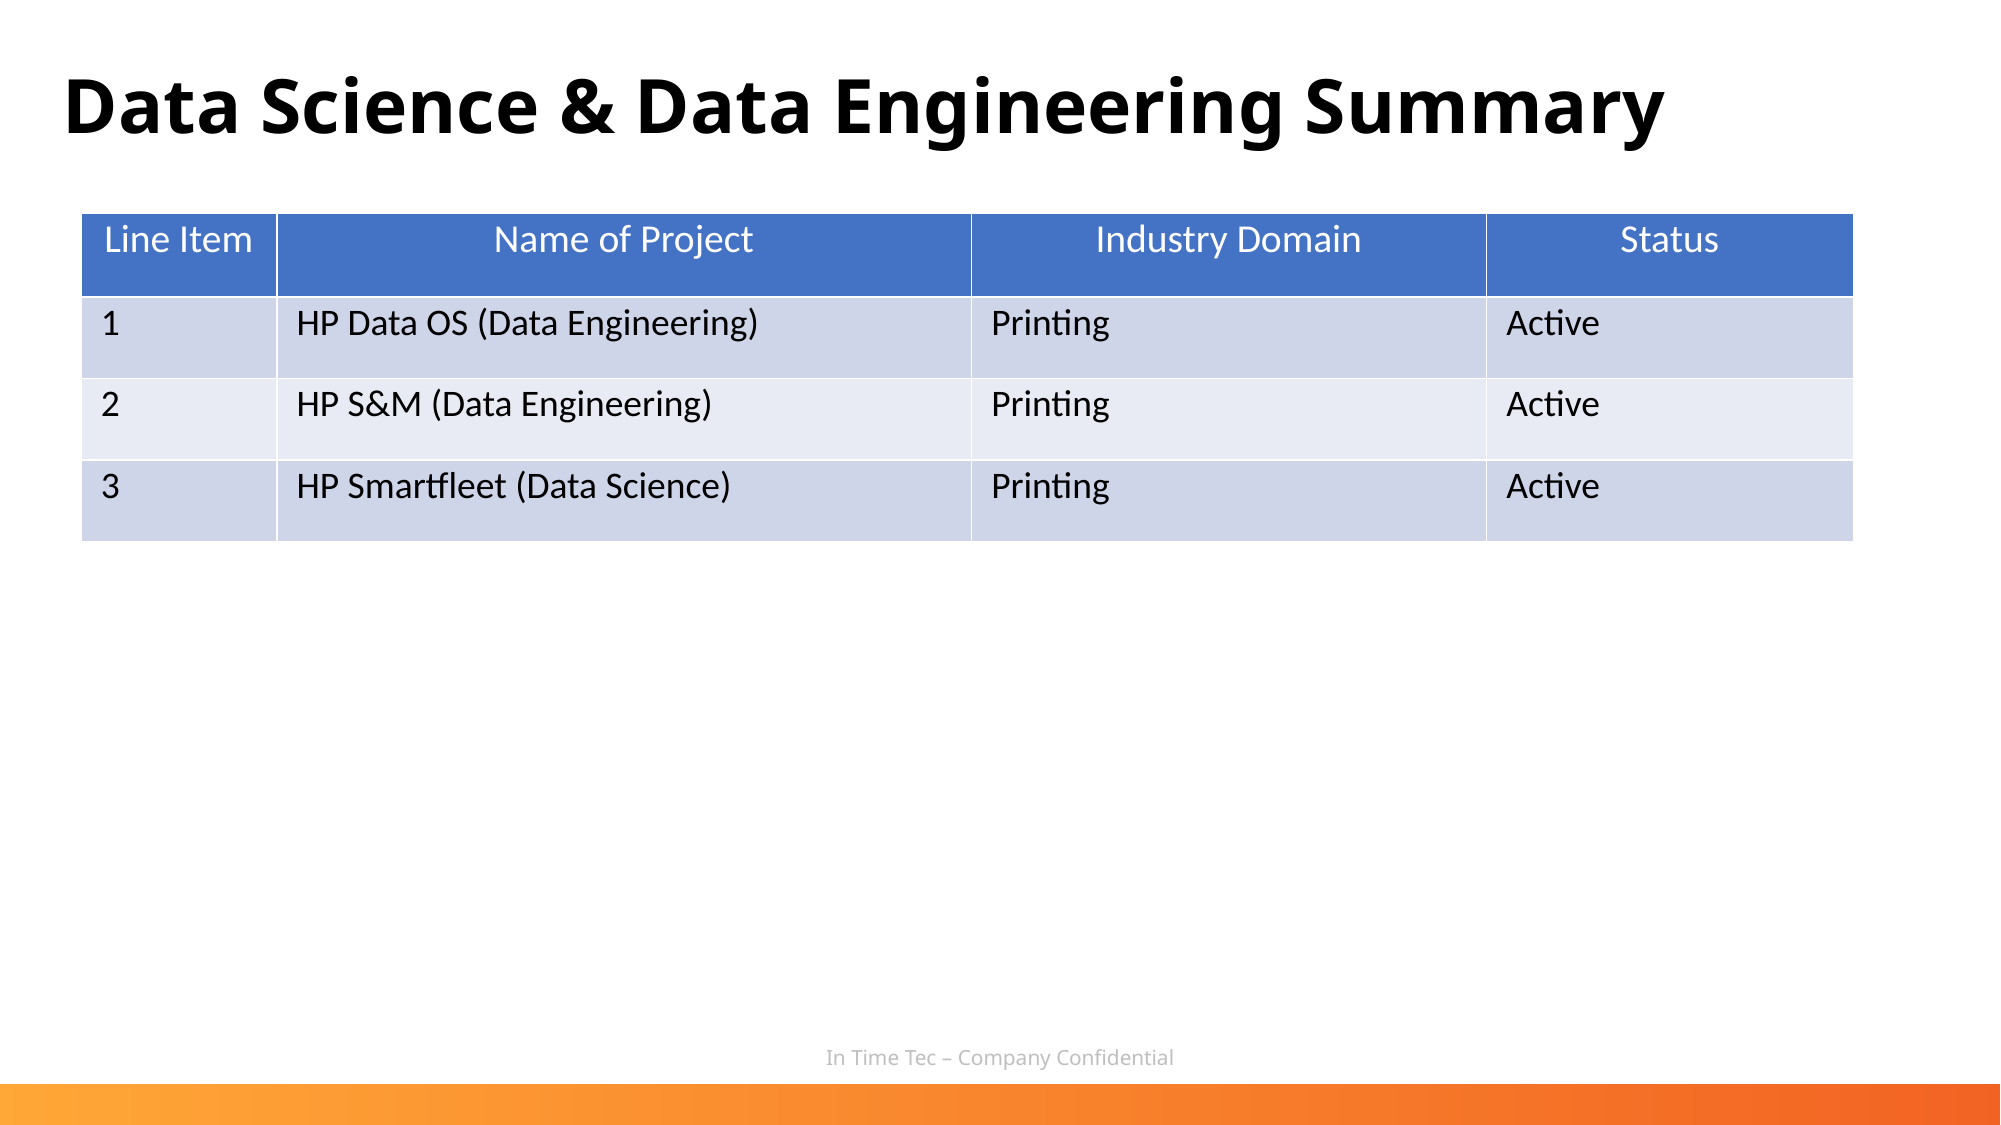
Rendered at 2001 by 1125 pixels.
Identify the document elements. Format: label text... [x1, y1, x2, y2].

table_cell HP S&M (Data Engineering) [278, 379, 971, 459]
table_cell Printing [972, 298, 1486, 378]
table_header Line Item [82, 214, 276, 296]
text_box Data Science & Data Engineering Summary [47, 50, 1843, 156]
table_cell 3 [82, 461, 276, 541]
table_cell Active [1487, 461, 1853, 541]
table_cell Active [1487, 379, 1853, 459]
text_box In Time Tec – Company Confidential [800, 1036, 1200, 1077]
table_header Status [1487, 214, 1853, 296]
table_cell 1 [82, 298, 276, 378]
table_header Name of Project [278, 214, 971, 296]
table_cell HP Data OS (Data Engineering) [278, 298, 971, 378]
text_box [0, 1084, 2000, 1125]
table_cell Printing [972, 379, 1486, 459]
table_cell HP Smartfleet (Data Science) [278, 461, 971, 541]
table_cell Active [1487, 298, 1853, 378]
table_header Industry Domain [972, 214, 1486, 296]
table_cell Printing [972, 461, 1486, 541]
table_cell 2 [82, 379, 276, 459]
